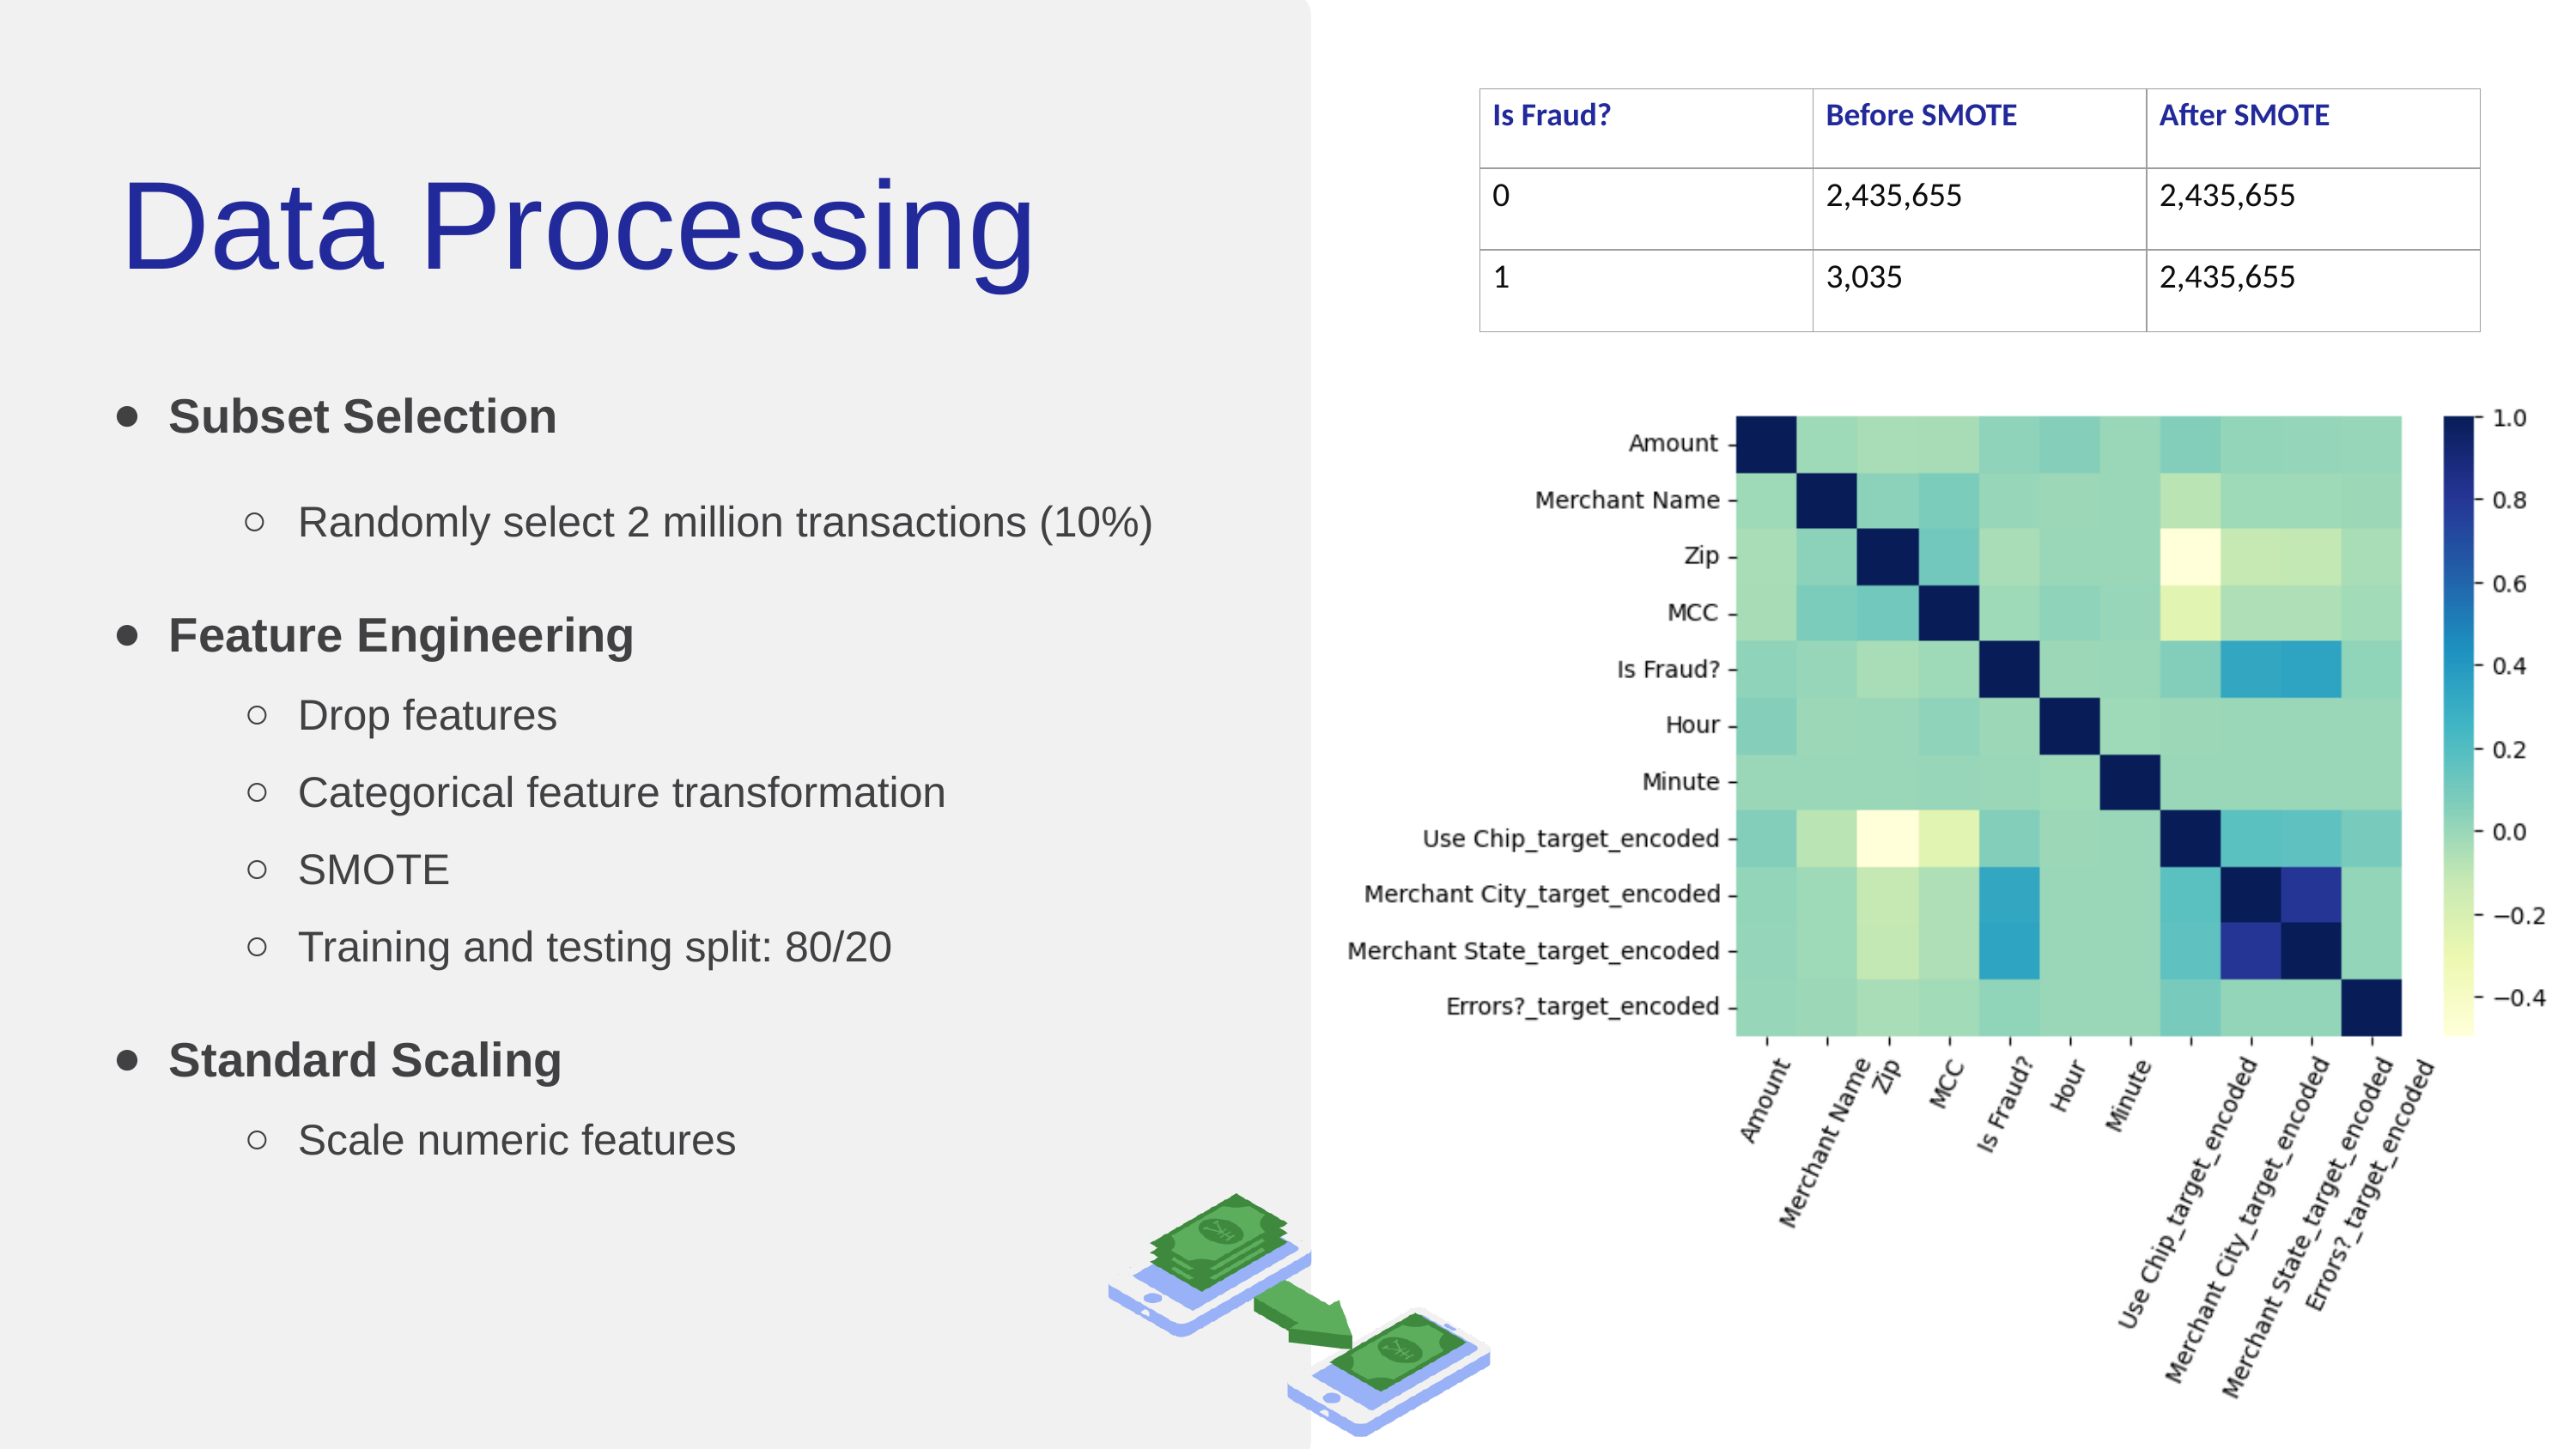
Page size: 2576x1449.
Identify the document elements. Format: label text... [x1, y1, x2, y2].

table_cell 2,435,655 [1814, 169, 2146, 249]
text_box [1315, 1193, 1491, 1437]
table_cell 0 [1480, 169, 1813, 249]
table_header Is Fraud? [1480, 89, 1813, 167]
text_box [104, 99, 1373, 1160]
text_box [0, 0, 1312, 1449]
table_header After SMOTE [2148, 89, 2480, 167]
table_cell 2,435,655 [2148, 169, 2480, 249]
table_cell 2,435,655 [2148, 251, 2480, 331]
table_cell 3,035 [1814, 251, 2146, 331]
picture [1330, 391, 2563, 1417]
table_header Before SMOTE [1814, 89, 2146, 167]
table_cell 1 [1480, 251, 1813, 331]
